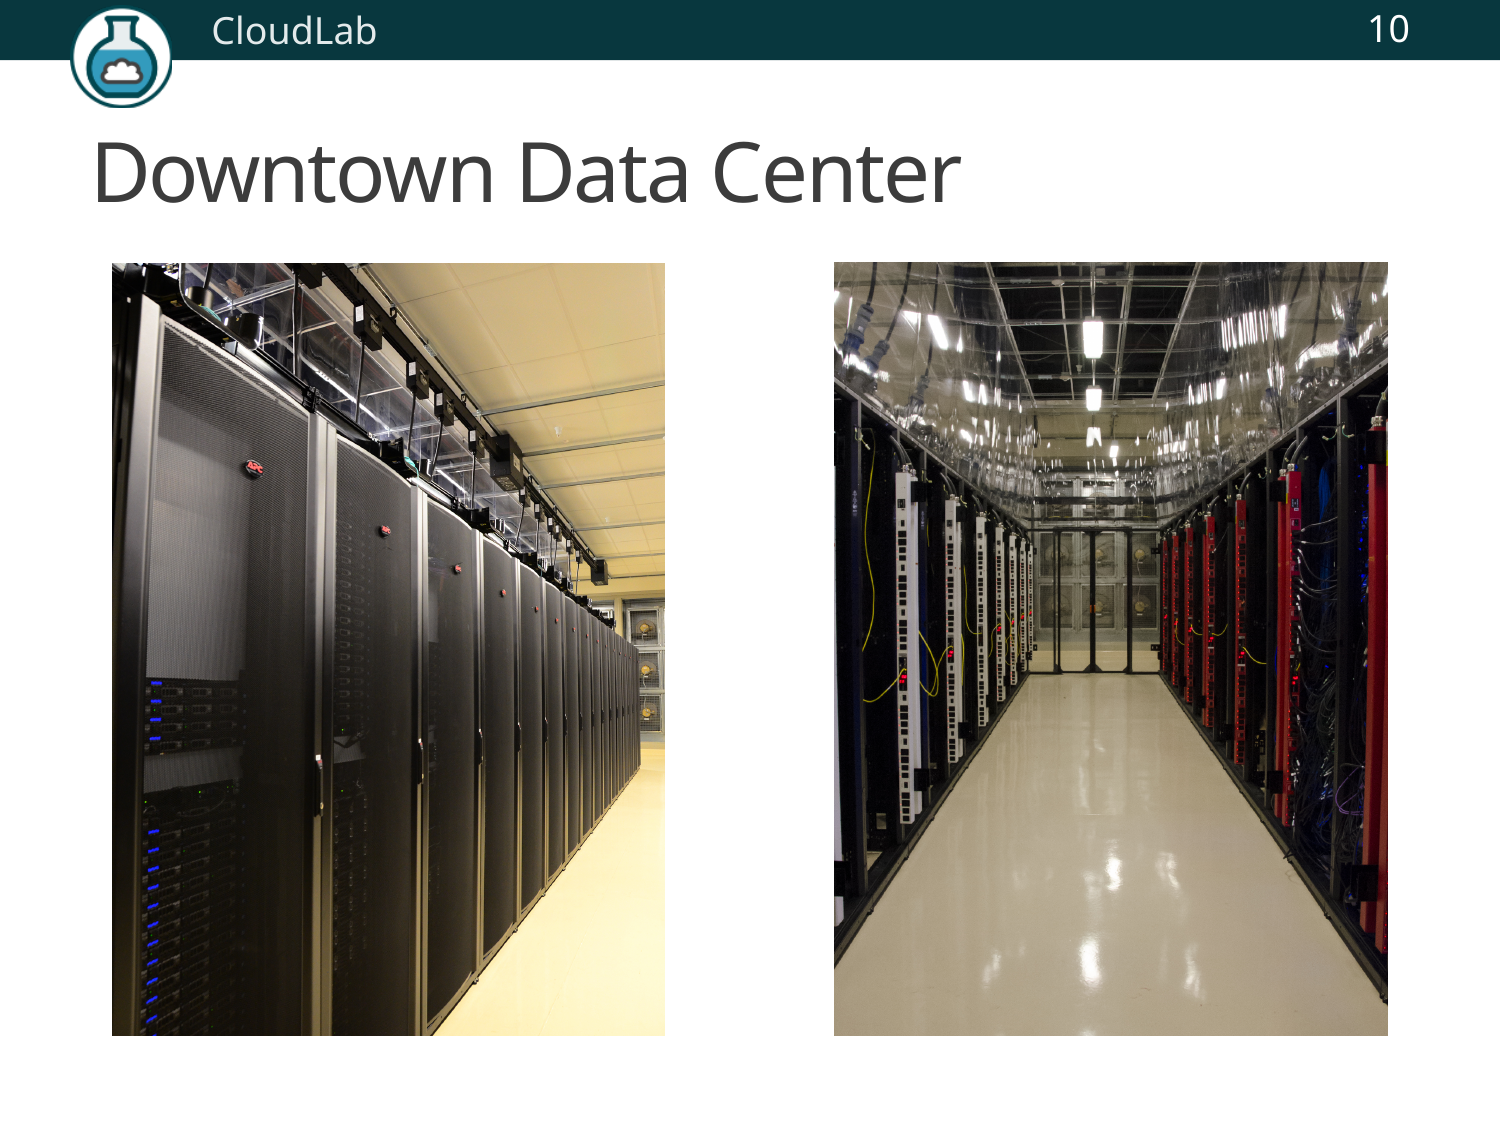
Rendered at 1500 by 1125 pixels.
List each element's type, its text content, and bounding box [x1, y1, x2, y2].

picture [834, 262, 1388, 1037]
picture [112, 263, 665, 1037]
slide_number 10 [1340, 0, 1425, 61]
title Downtown Data Center [75, 87, 1425, 250]
